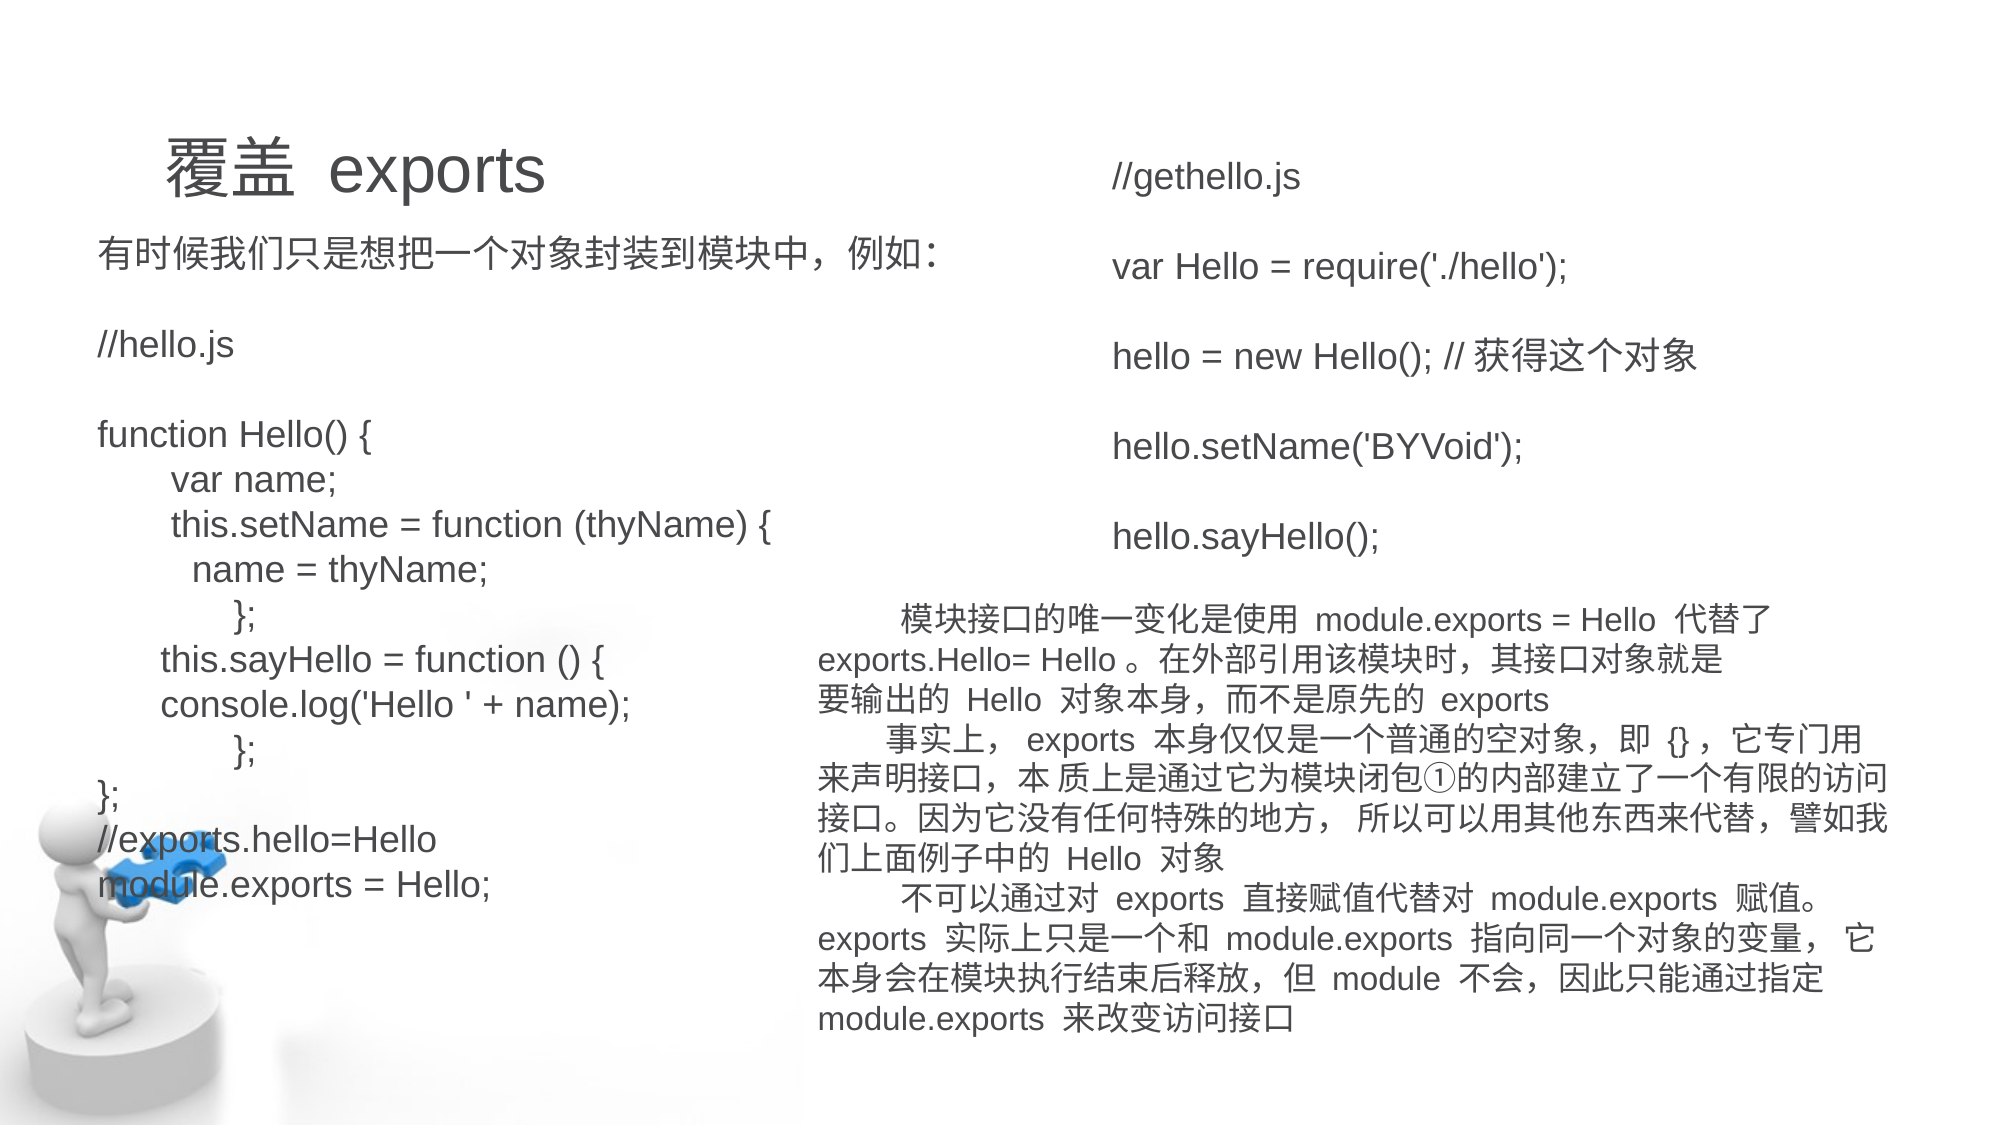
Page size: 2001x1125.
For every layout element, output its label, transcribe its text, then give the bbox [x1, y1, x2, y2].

text_box 模块接口的唯一变化是使用 module.exports = Hello 代替了 exports.Hello= Hello。在外部引用该模块时，其接口对象就是 要输出的 Hello 对象本身，而不是原先的 exports 事实上，exports 本身仅仅是一个普通的空对象，即 {}，它专门用来声明接口，本 质上是通过它为模块闭包①的内部建立了一个有限的访问接口。因为它没有任何特殊的地方， 所以可以用其他东西来代替，譬如我们上面例子中的 Hello 对象 不可以通过对 exports 直接赋值代替对 module.exports 赋值。 exports 实际上只是一个和 module.exports 指向同一个对象的变量， 它本身会在模块执行结束后释放，但 module 不会，因此只能通过指定 module.exports 来改变访问接口 [803, 590, 1908, 1045]
text_box 覆盖 exports [149, 118, 581, 214]
text_box 有时候我们只是想把一个对象封装到模块中，例如： //hello.js function Hello() { var name; this.setName = function (thyName) { name = thyName; }; this.sayHello = function () { console.log('Hello ' + name); }; }; //exports.hello=Hello module.exports = Hello; [82, 222, 978, 913]
picture [978, 383, 1296, 590]
picture [0, 383, 1296, 1125]
text_box //gethello.js var Hello = require('./hello'); hello = new Hello(); //获得这个对象 hello.setName('BYVoid'); hello.sayHello(); [1097, 144, 1837, 565]
